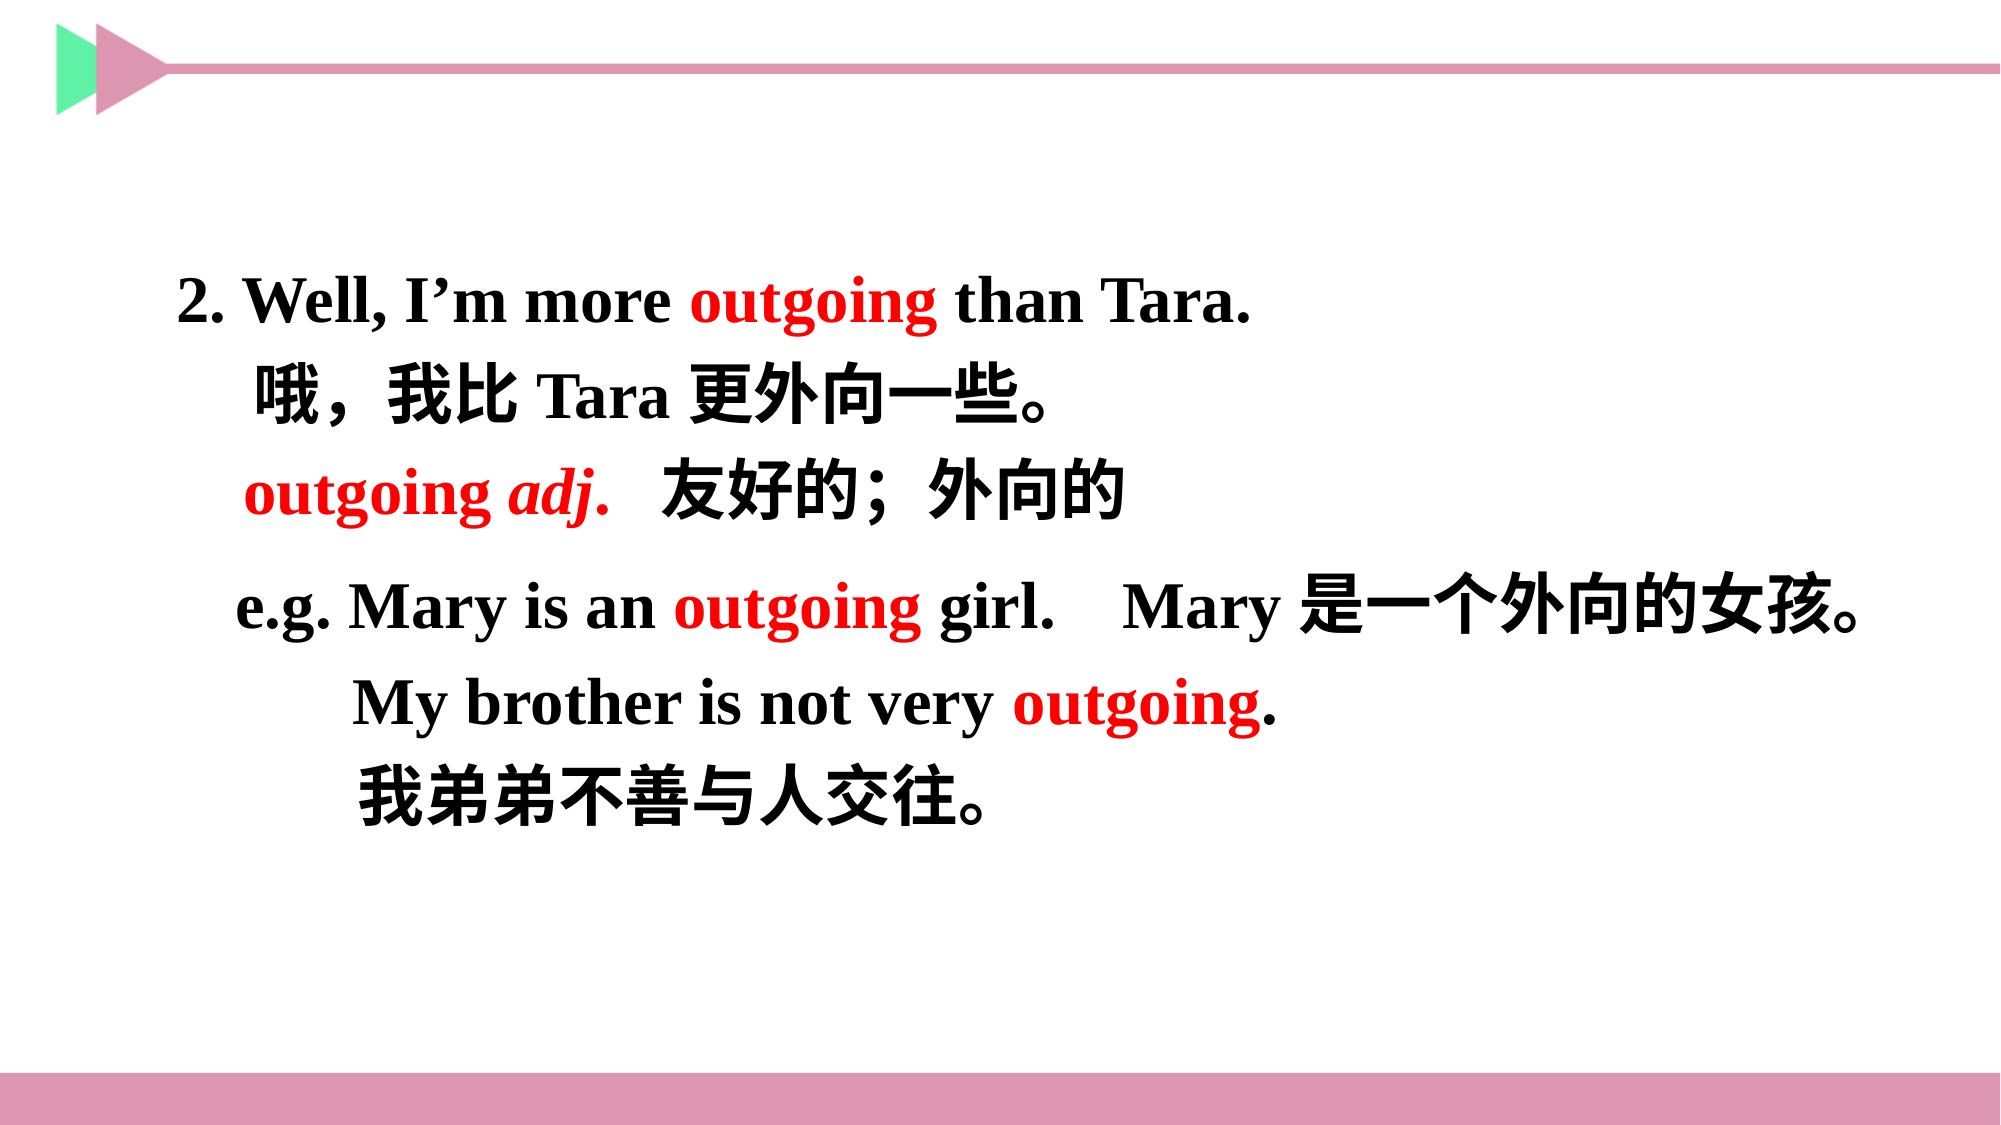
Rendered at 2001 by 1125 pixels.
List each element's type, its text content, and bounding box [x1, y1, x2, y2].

text_box 2. Well, I’m more outgoing than Tara. 哦，我比Tara更外向一些。 outgoing adj. 友好的；外向的 [161, 232, 1709, 536]
picture [0, 0, 2001, 1125]
text_box e.g. Mary is an outgoing girl. Mary是一个外向的女孩。 My brother is not very outgoing. 我弟弟不善与人交往。 [220, 538, 1922, 842]
